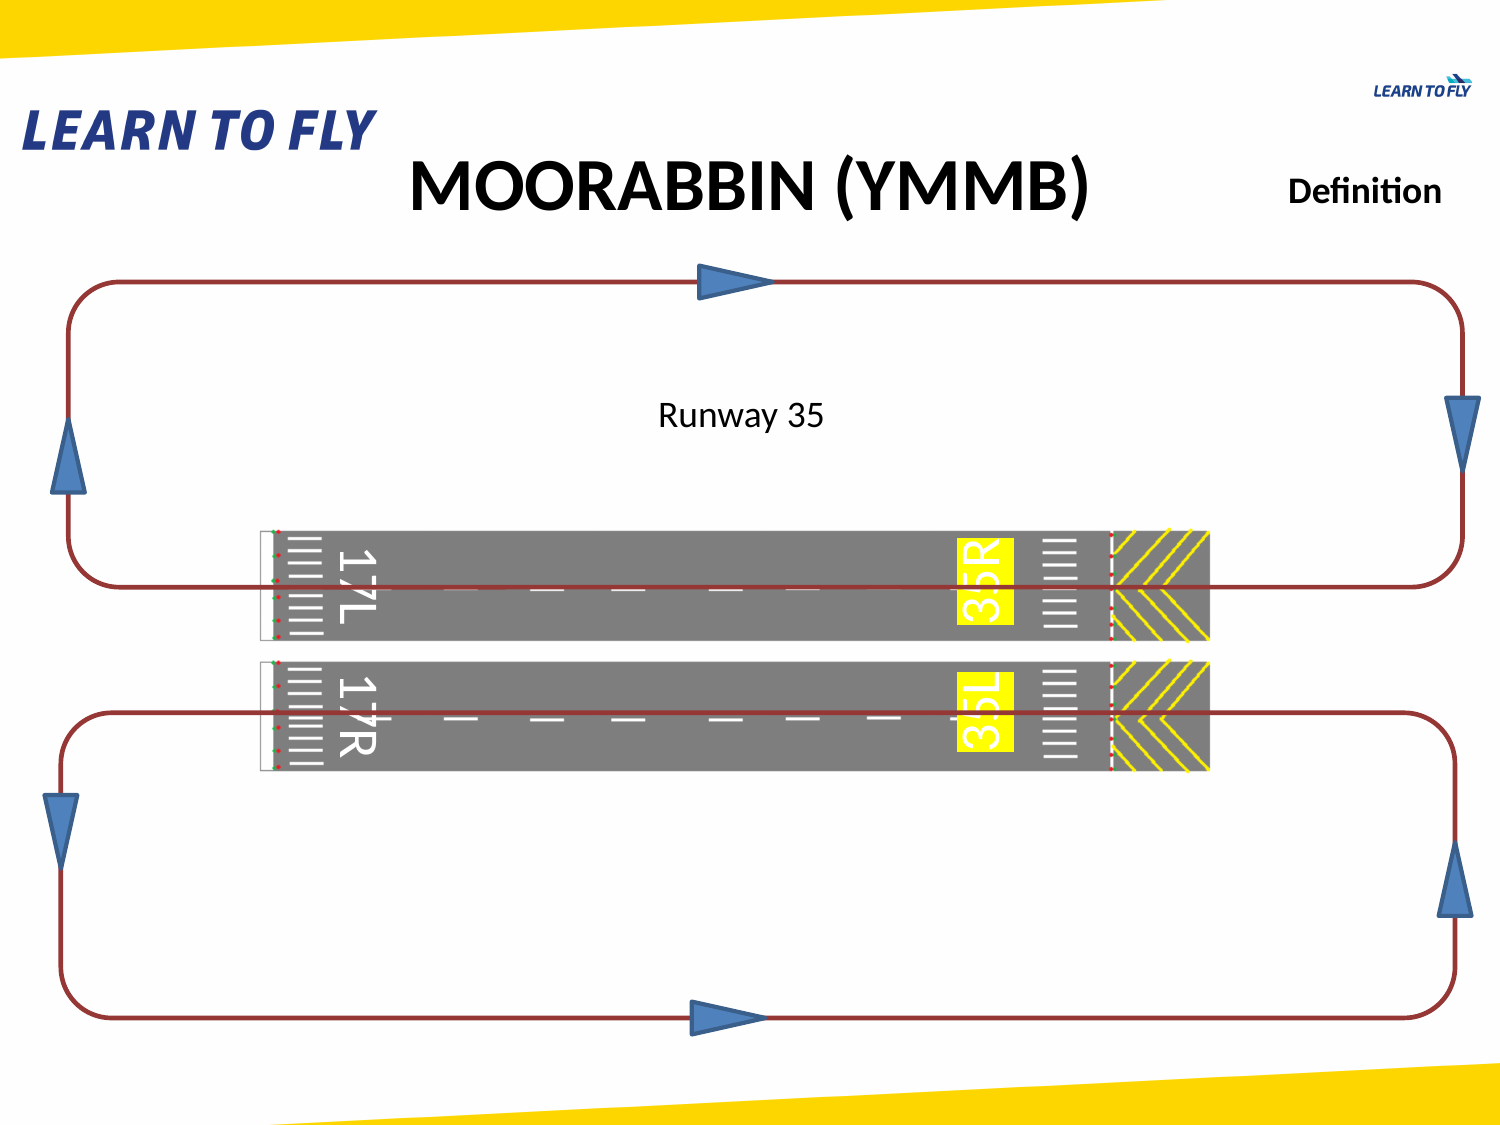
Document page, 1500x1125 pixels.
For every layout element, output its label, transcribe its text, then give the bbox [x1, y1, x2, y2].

text_box [697, 263, 776, 301]
text_box [49, 416, 87, 495]
text_box [58, 710, 1458, 1021]
text_box [66, 279, 1465, 590]
text_box [1444, 395, 1482, 474]
text_box [689, 999, 768, 1037]
picture [0, 0, 1500, 1125]
text_box Definition [1273, 158, 1500, 219]
text_box MOORABBIN (YMMB) [370, 127, 1131, 233]
text_box Runway 35 [575, 382, 908, 443]
text_box [42, 792, 80, 871]
text_box [1436, 840, 1474, 918]
